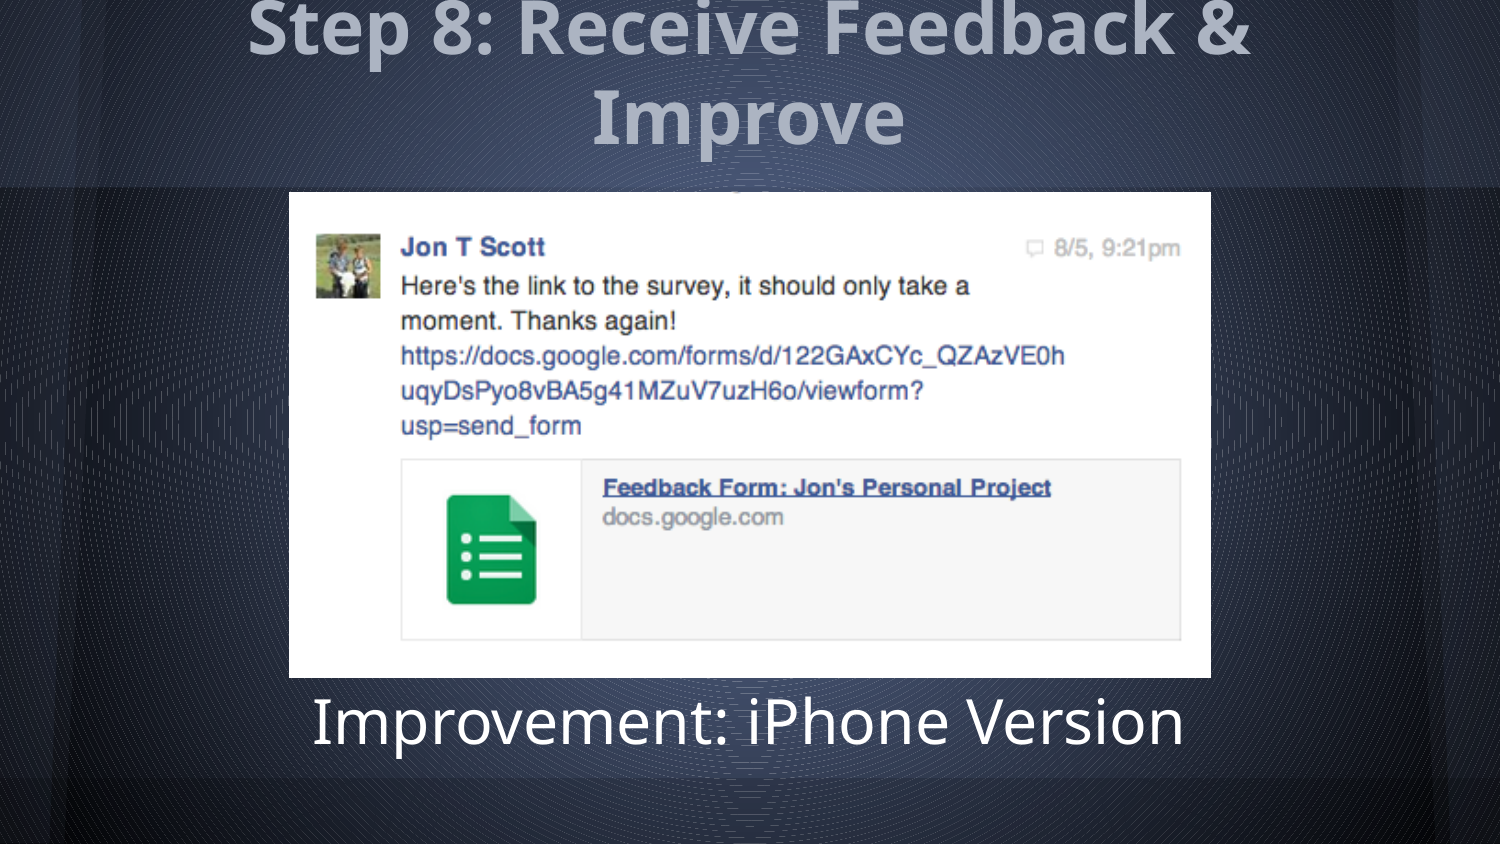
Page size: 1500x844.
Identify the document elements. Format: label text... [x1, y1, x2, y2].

title Step 8: Receive Feedback & Improve [75, 33, 1425, 175]
picture [288, 192, 1212, 678]
list Improvement: iPhone Version [75, 667, 1425, 808]
